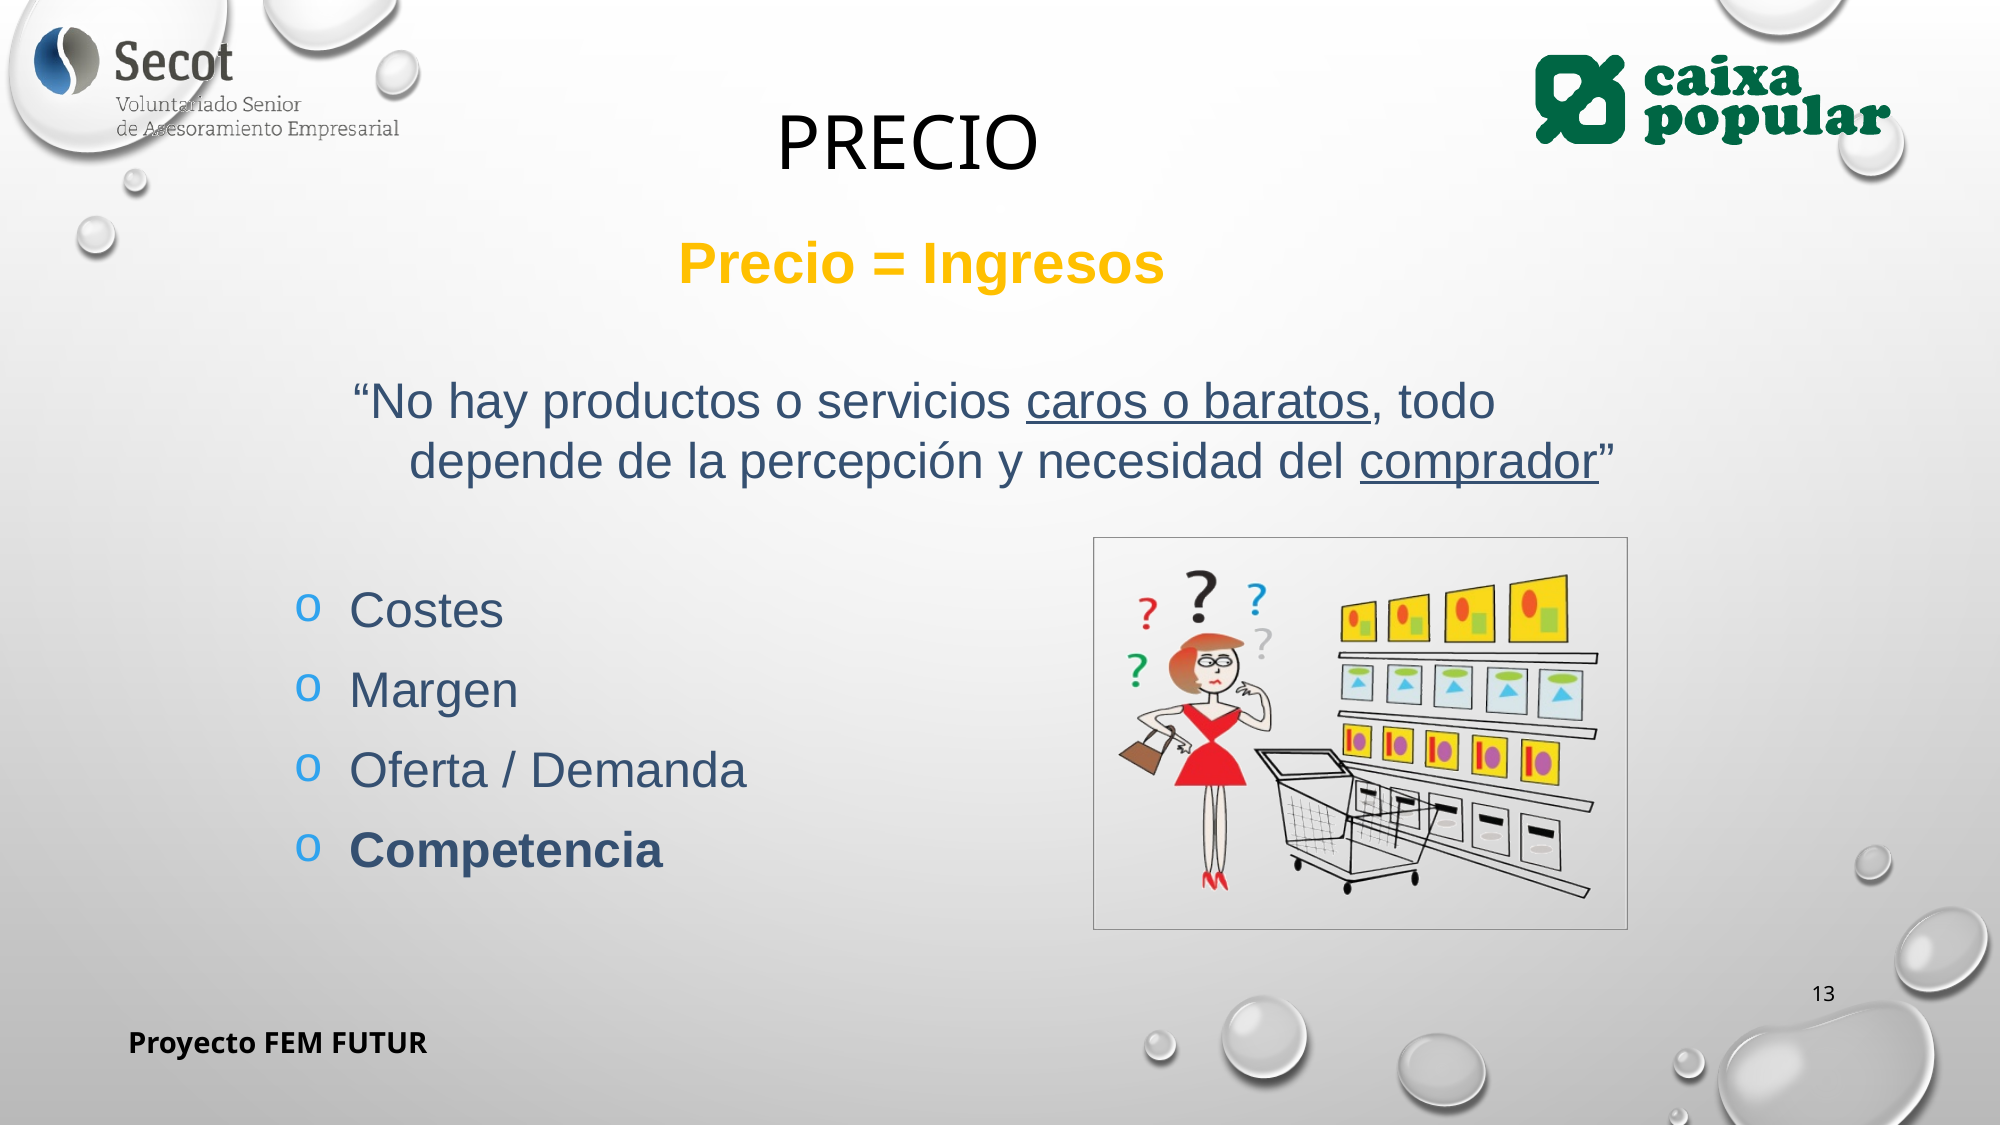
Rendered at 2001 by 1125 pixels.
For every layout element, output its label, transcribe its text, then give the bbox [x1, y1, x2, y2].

text_box PRECIO [761, 87, 1057, 192]
text_box Proyecto FEM FUTUR [113, 1017, 443, 1068]
slide_number 13 [1724, 965, 1851, 1025]
text_box Precio = Ingresos [546, 217, 1238, 303]
text_box “No hay productos o servicios caros o baratos, todo depende de la percepción y necesidad del comprador” [277, 361, 1686, 496]
picture [0, 0, 2000, 1125]
text_box Costes Margen Oferta / Demanda Competencia [217, 570, 1087, 886]
